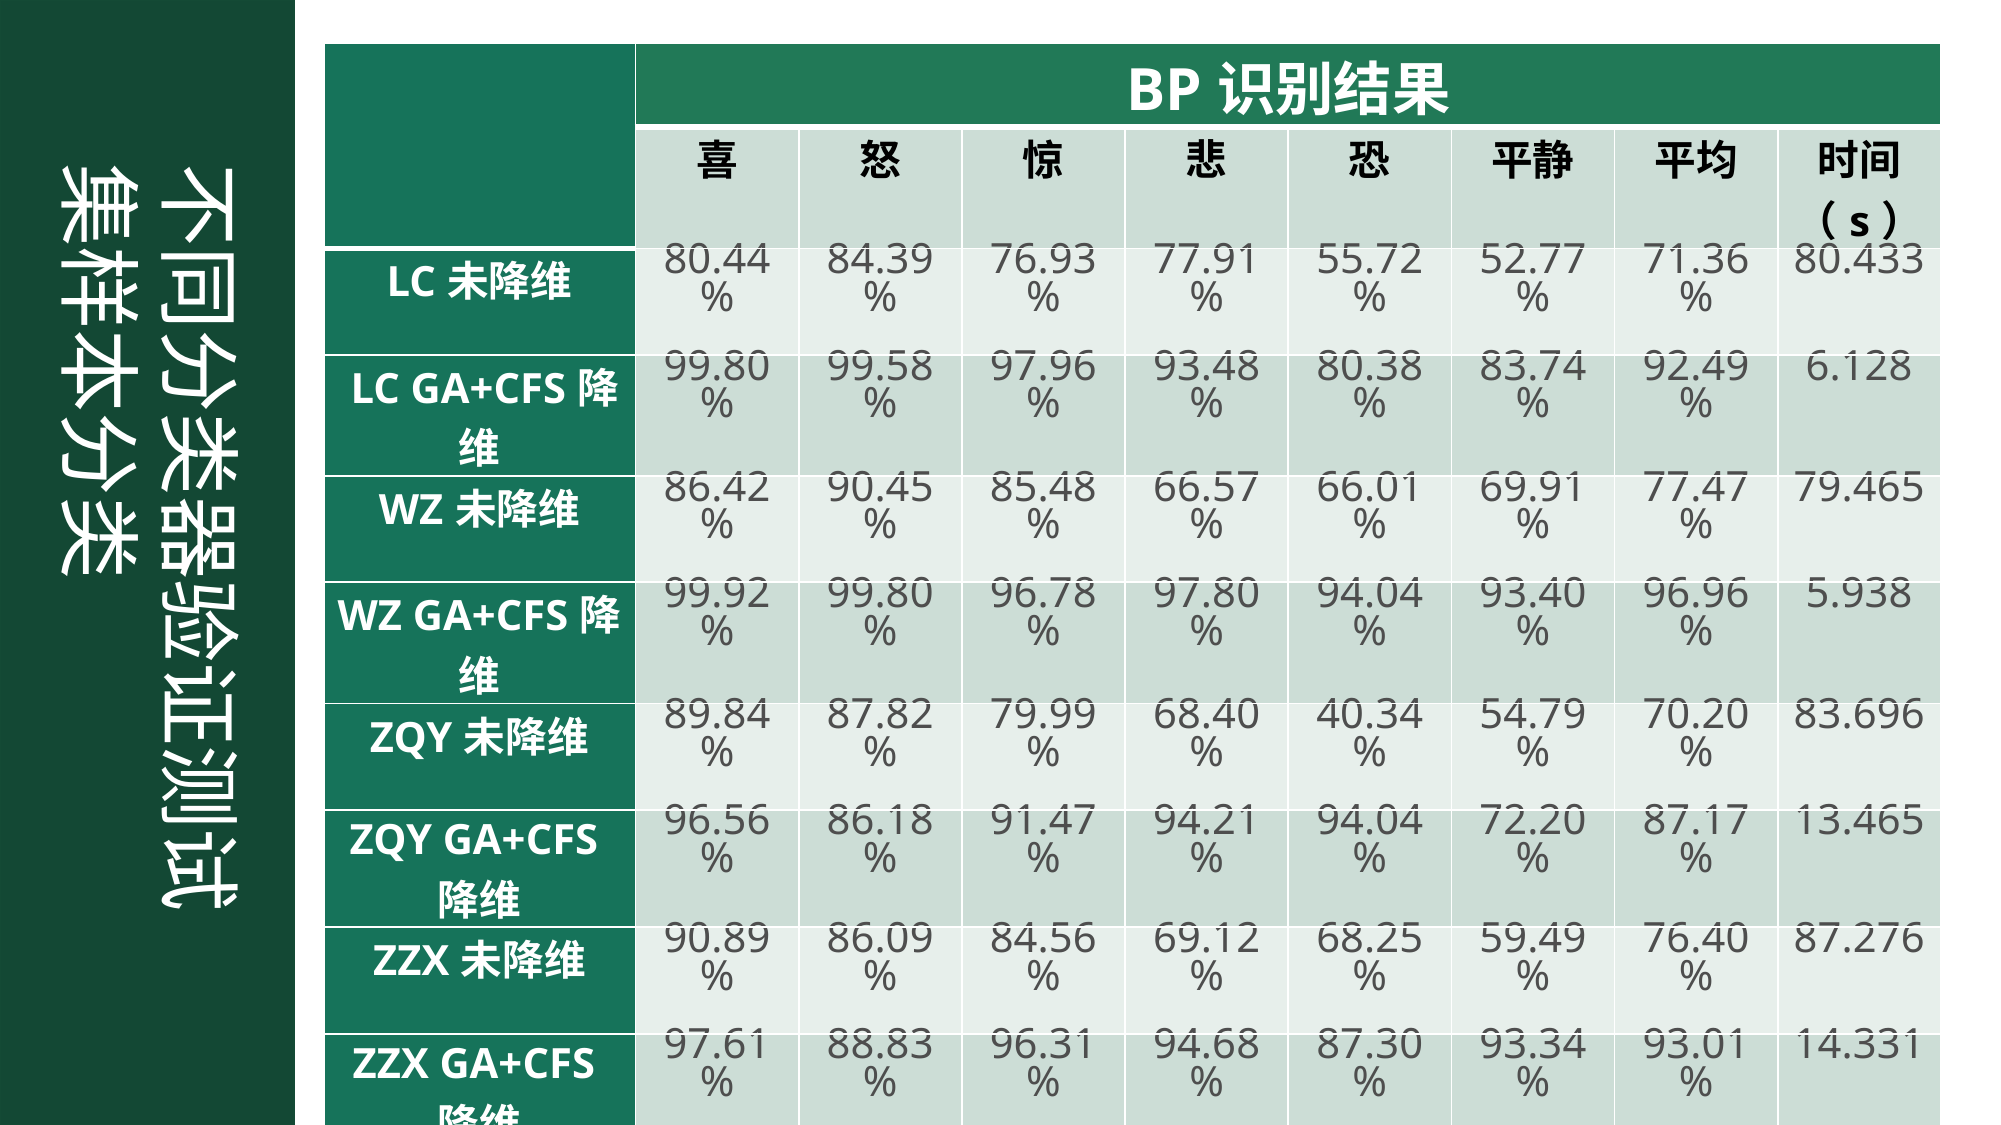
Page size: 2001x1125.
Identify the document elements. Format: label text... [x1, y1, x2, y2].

table_cell 97.96% [963, 356, 1124, 475]
table_cell 52.77% [1452, 249, 1614, 354]
text_box 不同分类器验证测试集样本分类 [0, 148, 260, 1002]
table_cell 怒 [800, 130, 961, 248]
table_cell 喜 [636, 130, 798, 248]
table_cell 93.40% [1452, 583, 1614, 703]
table_cell 87.17% [1615, 811, 1777, 926]
table_cell LC GA+CFS降维 [325, 356, 635, 475]
table_cell 99.80% [800, 583, 961, 703]
table_cell 97.61% [636, 1035, 798, 1125]
table_cell 79.99% [963, 704, 1124, 809]
table_cell 96.31% [963, 1035, 1124, 1125]
table_cell WZ未降维 [325, 477, 635, 581]
table_cell 89.84% [636, 704, 798, 809]
table_cell 86.42% [636, 477, 798, 581]
table_cell 86.09% [800, 928, 961, 1033]
table_cell 6.128 [1779, 356, 1940, 475]
table_cell 悲 [1126, 130, 1287, 248]
table_cell 77.47% [1615, 477, 1777, 581]
table_cell 72.20% [1452, 811, 1614, 926]
table_cell 68.25% [1289, 928, 1451, 1033]
table_cell 40.34% [1289, 704, 1451, 809]
table_cell 76.93% [963, 249, 1124, 354]
table_cell 80.44% [636, 249, 798, 354]
table_cell 94.68% [1126, 1035, 1287, 1125]
table_cell 83.74% [1452, 356, 1614, 475]
table_cell 66.01% [1289, 477, 1451, 581]
table_cell 85.48% [963, 477, 1124, 581]
table_cell 时间（s） [1779, 130, 1940, 248]
table_cell 99.58% [800, 356, 961, 475]
table_cell 77.91% [1126, 249, 1287, 354]
table_cell 恐 [1289, 130, 1451, 248]
table_cell 94.21% [1126, 811, 1287, 926]
table_cell 5.938 [1779, 583, 1940, 703]
table_cell 87.82% [800, 704, 961, 809]
table_cell 71.36% [1615, 249, 1777, 354]
text_box [0, 0, 295, 1125]
table_cell ZZX GA+CFS降维 [325, 1035, 635, 1125]
table_cell 80.38% [1289, 356, 1451, 475]
table_cell 91.47% [963, 811, 1124, 926]
table_cell 13.465 [1779, 811, 1940, 926]
table_cell 87.276 [1779, 928, 1940, 1033]
table_cell 86.18% [800, 811, 961, 926]
table_cell 59.49% [1452, 928, 1614, 1033]
table_cell 88.83% [800, 1035, 961, 1125]
table_cell WZ GA+CFS降维 [325, 583, 635, 703]
table_cell 54.79% [1452, 704, 1614, 809]
table_cell 55.72% [1289, 249, 1451, 354]
table_cell 96.96% [1615, 583, 1777, 703]
table_cell 69.12% [1126, 928, 1287, 1033]
table_cell 平静 [1452, 130, 1614, 248]
table_cell 80.433 [1779, 249, 1940, 354]
table_cell 68.40% [1126, 704, 1287, 809]
table_cell 92.49% [1615, 356, 1777, 475]
table_cell ZQY未降维 [325, 704, 635, 809]
table_cell 99.92% [636, 583, 798, 703]
table_header [325, 44, 635, 246]
table_cell 惊 [963, 130, 1124, 248]
table_header BP识别结果 [636, 44, 1940, 124]
table_cell 96.78% [963, 583, 1124, 703]
table_cell 94.04% [1289, 583, 1451, 703]
table_cell 90.89% [636, 928, 798, 1033]
table_cell 79.465 [1779, 477, 1940, 581]
table_cell 96.56% [636, 811, 798, 926]
table_cell 93.34% [1452, 1035, 1614, 1125]
table_cell 90.45% [800, 477, 961, 581]
table_cell 97.80% [1126, 583, 1287, 703]
table_cell 84.56% [963, 928, 1124, 1033]
table_cell 76.40% [1615, 928, 1777, 1033]
table_cell 70.20% [1615, 704, 1777, 809]
table_cell 84.39% [800, 249, 961, 354]
table_cell 69.91% [1452, 477, 1614, 581]
table_cell 66.57% [1126, 477, 1287, 581]
table_cell 83.696 [1779, 704, 1940, 809]
table_cell 14.331 [1779, 1035, 1940, 1125]
table_cell 87.30% [1289, 1035, 1451, 1125]
table_cell 94.04% [1289, 811, 1451, 926]
table_cell ZZX未降维 [325, 928, 635, 1033]
table_cell LC未降维 [325, 251, 635, 354]
table_cell ZQY GA+CFS降维 [325, 811, 635, 926]
table_cell 99.80% [636, 356, 798, 475]
table_cell 平均 [1615, 130, 1777, 248]
table_cell 93.48% [1126, 356, 1287, 475]
table_cell 93.01% [1615, 1035, 1777, 1125]
